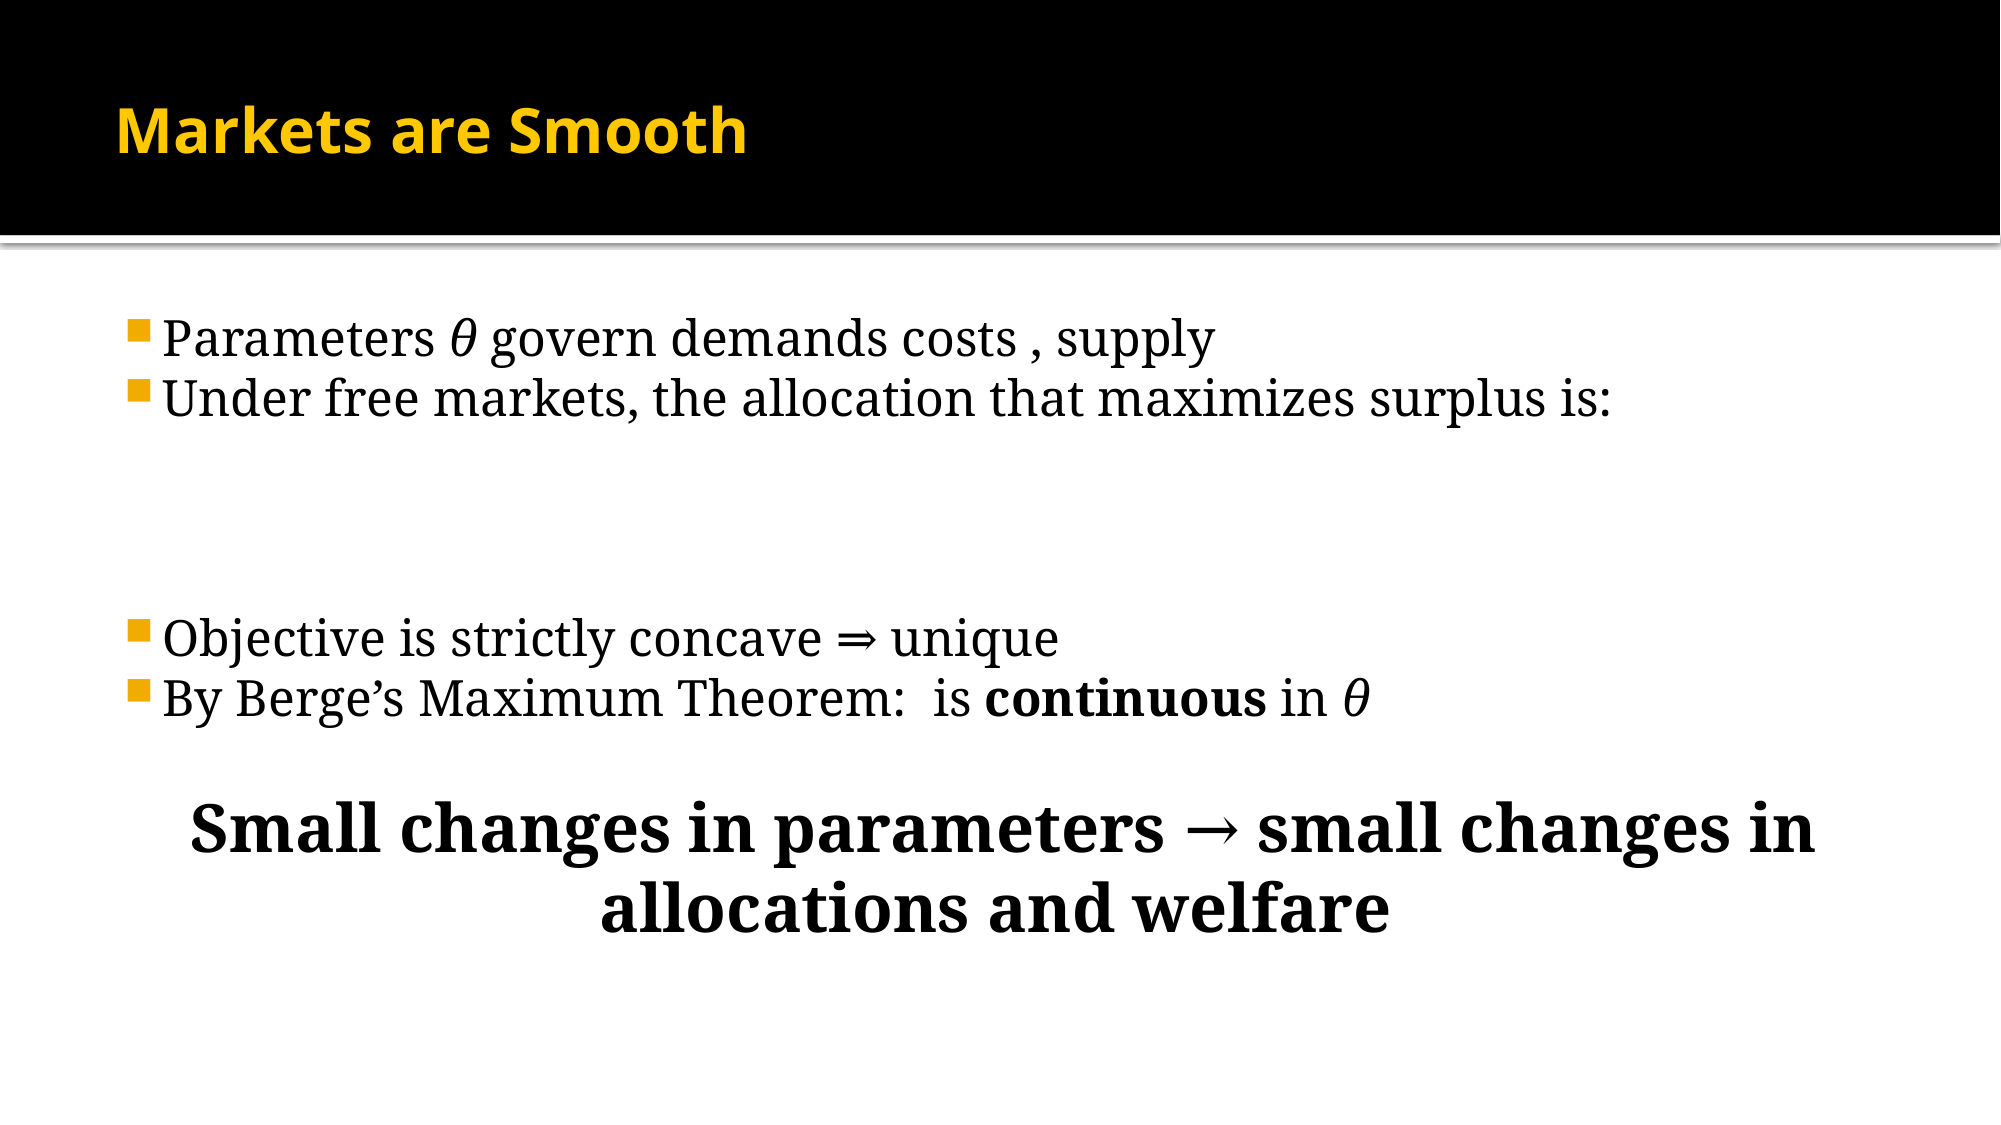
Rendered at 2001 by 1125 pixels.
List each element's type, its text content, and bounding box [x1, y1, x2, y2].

title Markets are Smooth [99, 25, 1900, 231]
